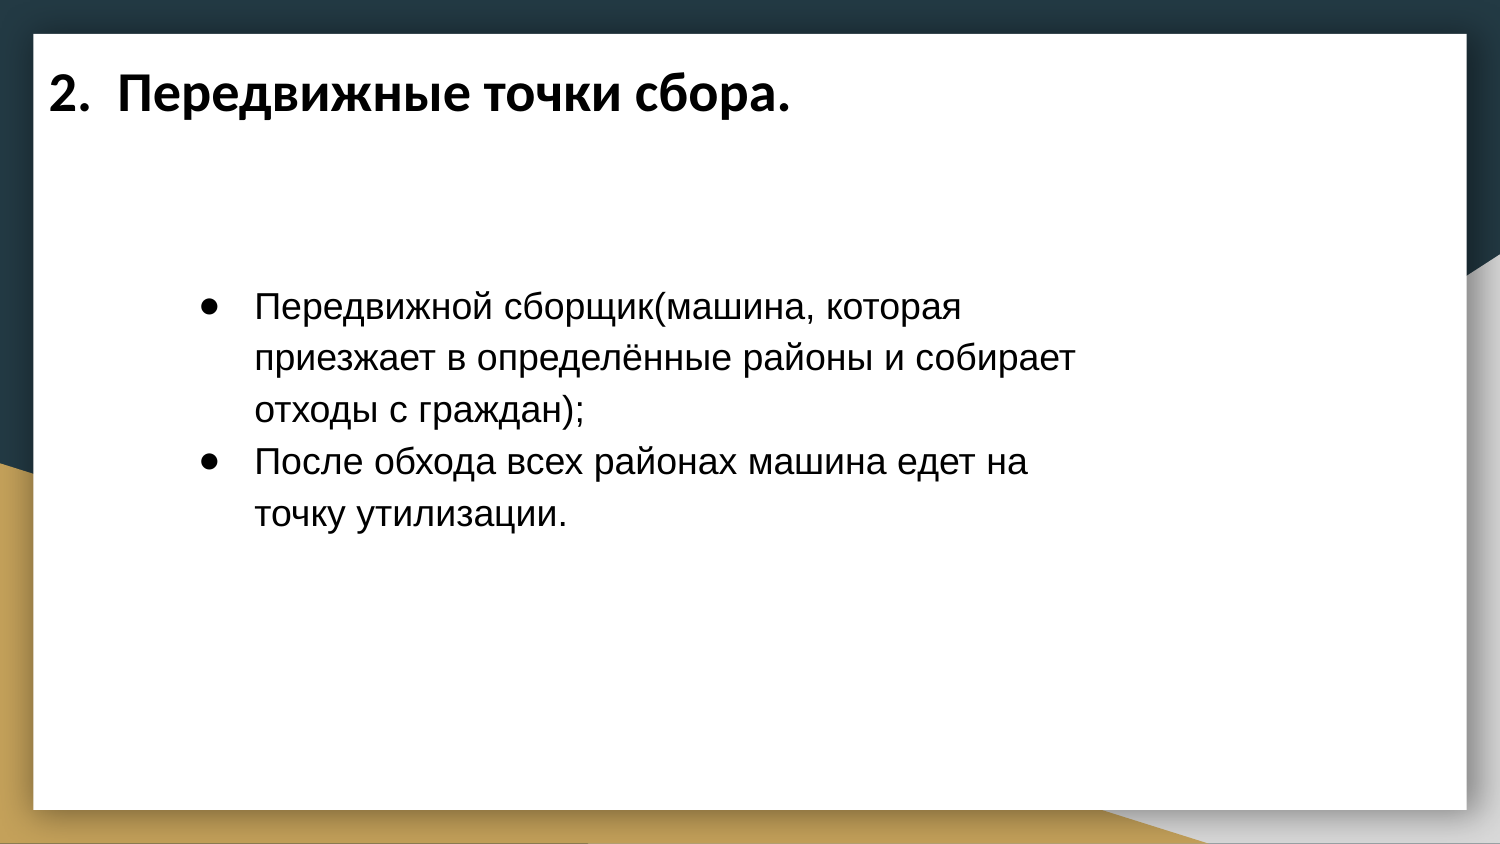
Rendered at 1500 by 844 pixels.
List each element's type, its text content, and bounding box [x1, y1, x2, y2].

text_box 2. Передвижные точки сбора. [33, 30, 1124, 138]
text_box Передвижной сборщик(машина, которая приезжает в определённые районы и собирает отходы с граждан); После обхода всех районах машина едет на точку утилизации. [164, 259, 1108, 549]
